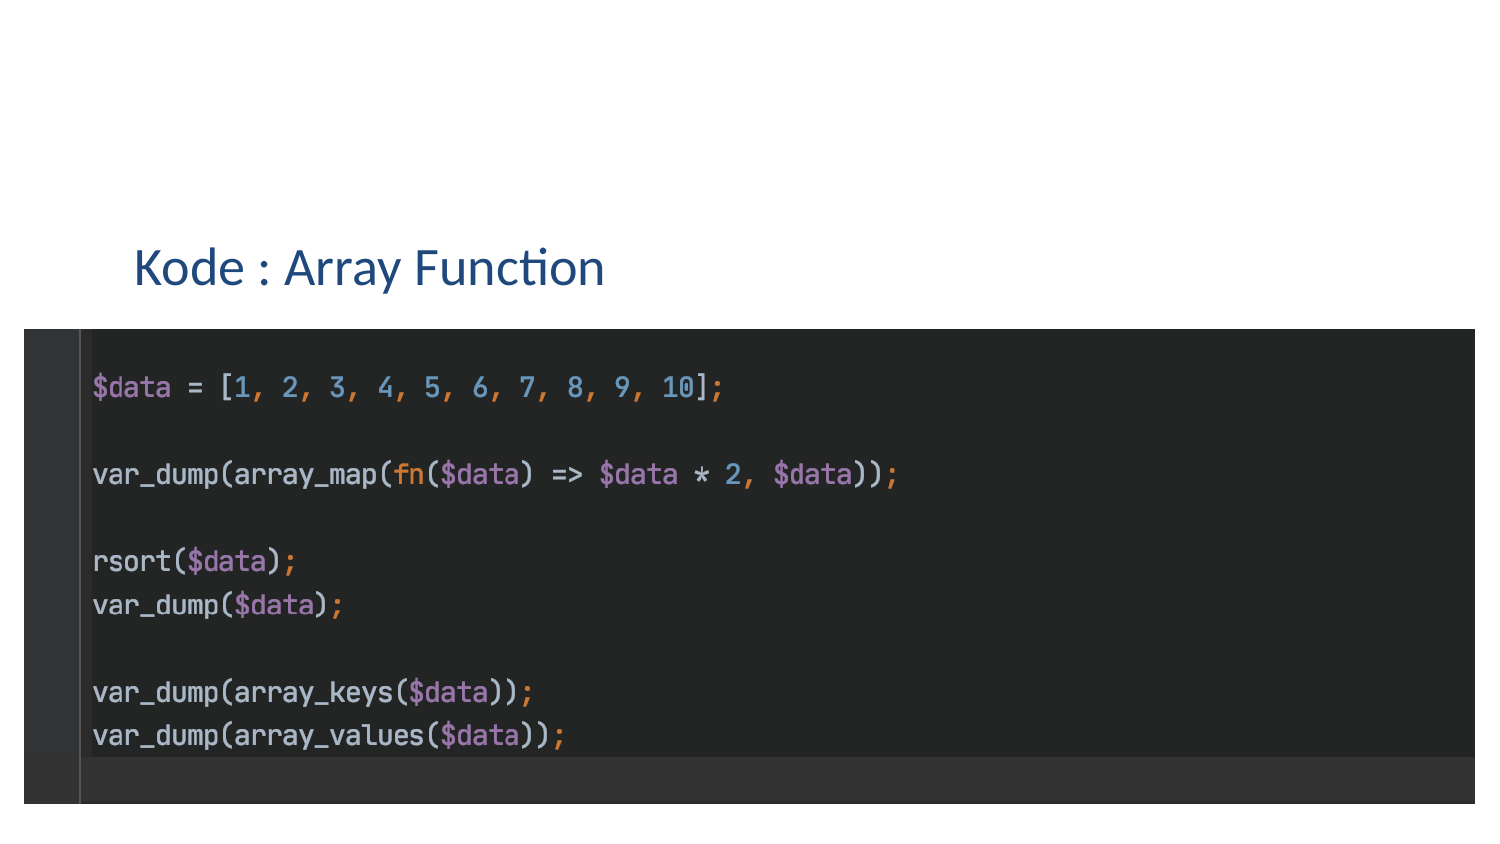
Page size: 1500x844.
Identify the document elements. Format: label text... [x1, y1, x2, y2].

picture [24, 328, 1476, 805]
title Kode : Array Function [119, 216, 1381, 305]
